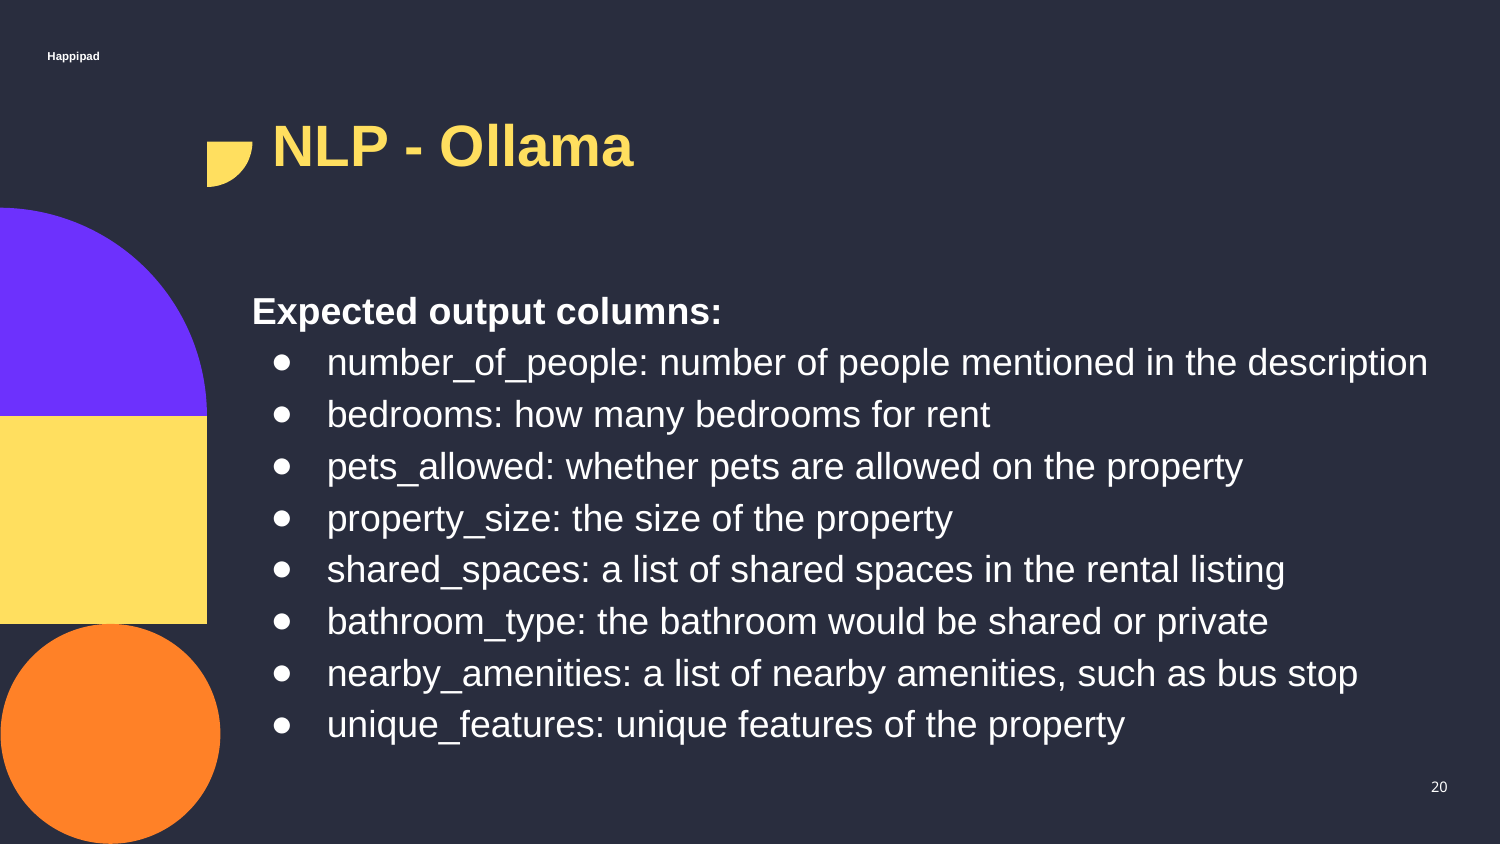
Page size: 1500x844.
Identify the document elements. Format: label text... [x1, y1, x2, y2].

text_box [207, 141, 253, 187]
subtitle Happipad [47, 26, 395, 63]
title NLP - Ollama [272, 116, 1195, 250]
text_box Expected output columns: number_of_people: number of people mentioned in the description bedrooms: how many bedrooms for rent pets_allowed: whether pets are allowed on the property property_size: the size of the property shared_spaces: a list of shared spaces in the rental listing bathroom_type: the bathroom would be shared or private nearby_amenities: a list of nearby amenities, such as bus stop unique_features: unique features of the property [236, 264, 1453, 683]
